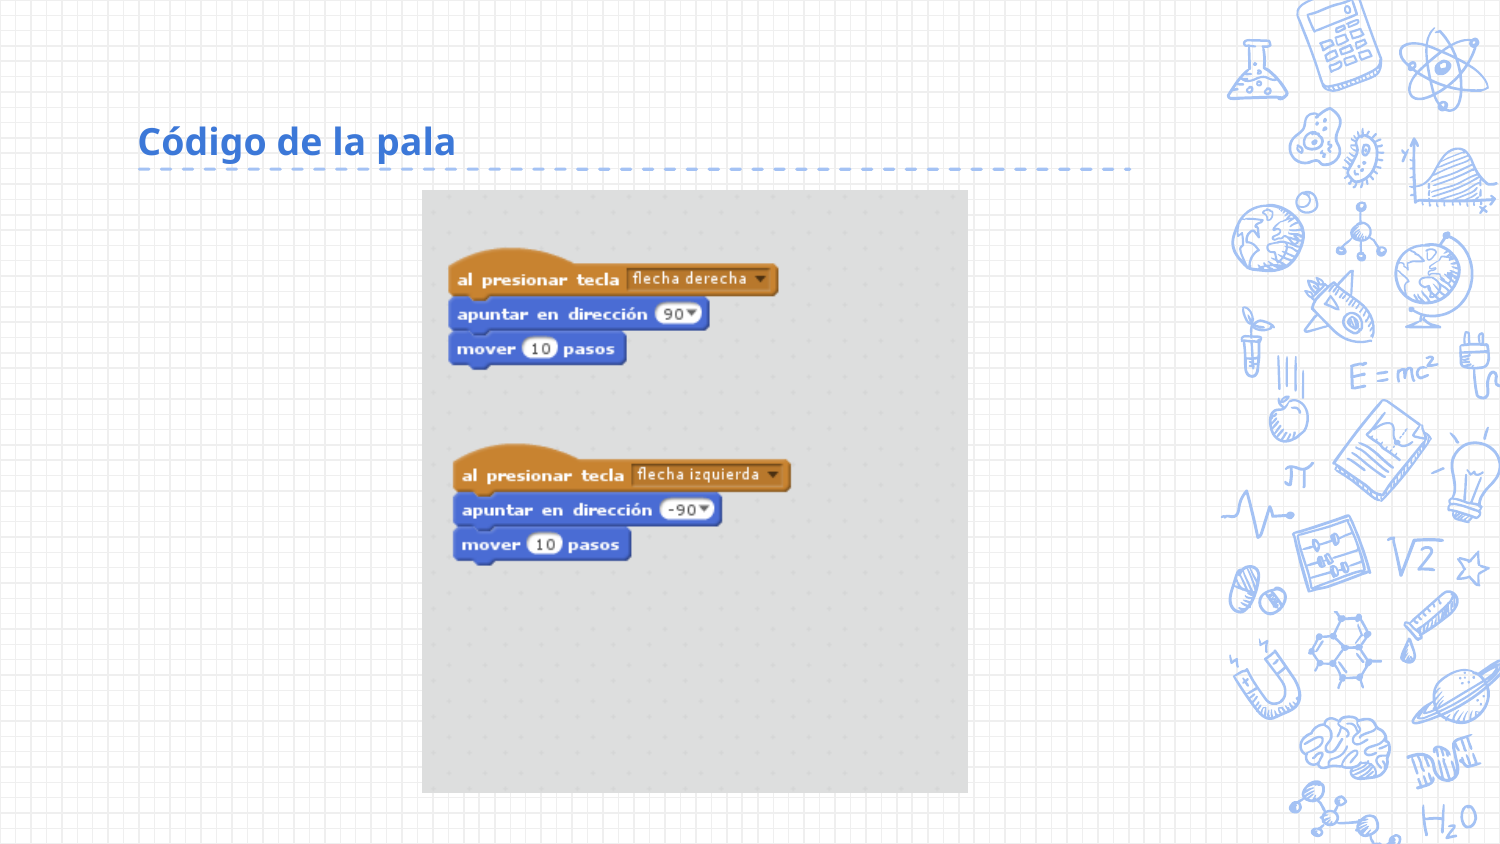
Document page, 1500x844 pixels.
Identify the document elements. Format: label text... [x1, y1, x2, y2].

text_box Código de la pala [122, 36, 1130, 178]
picture [421, 190, 968, 793]
